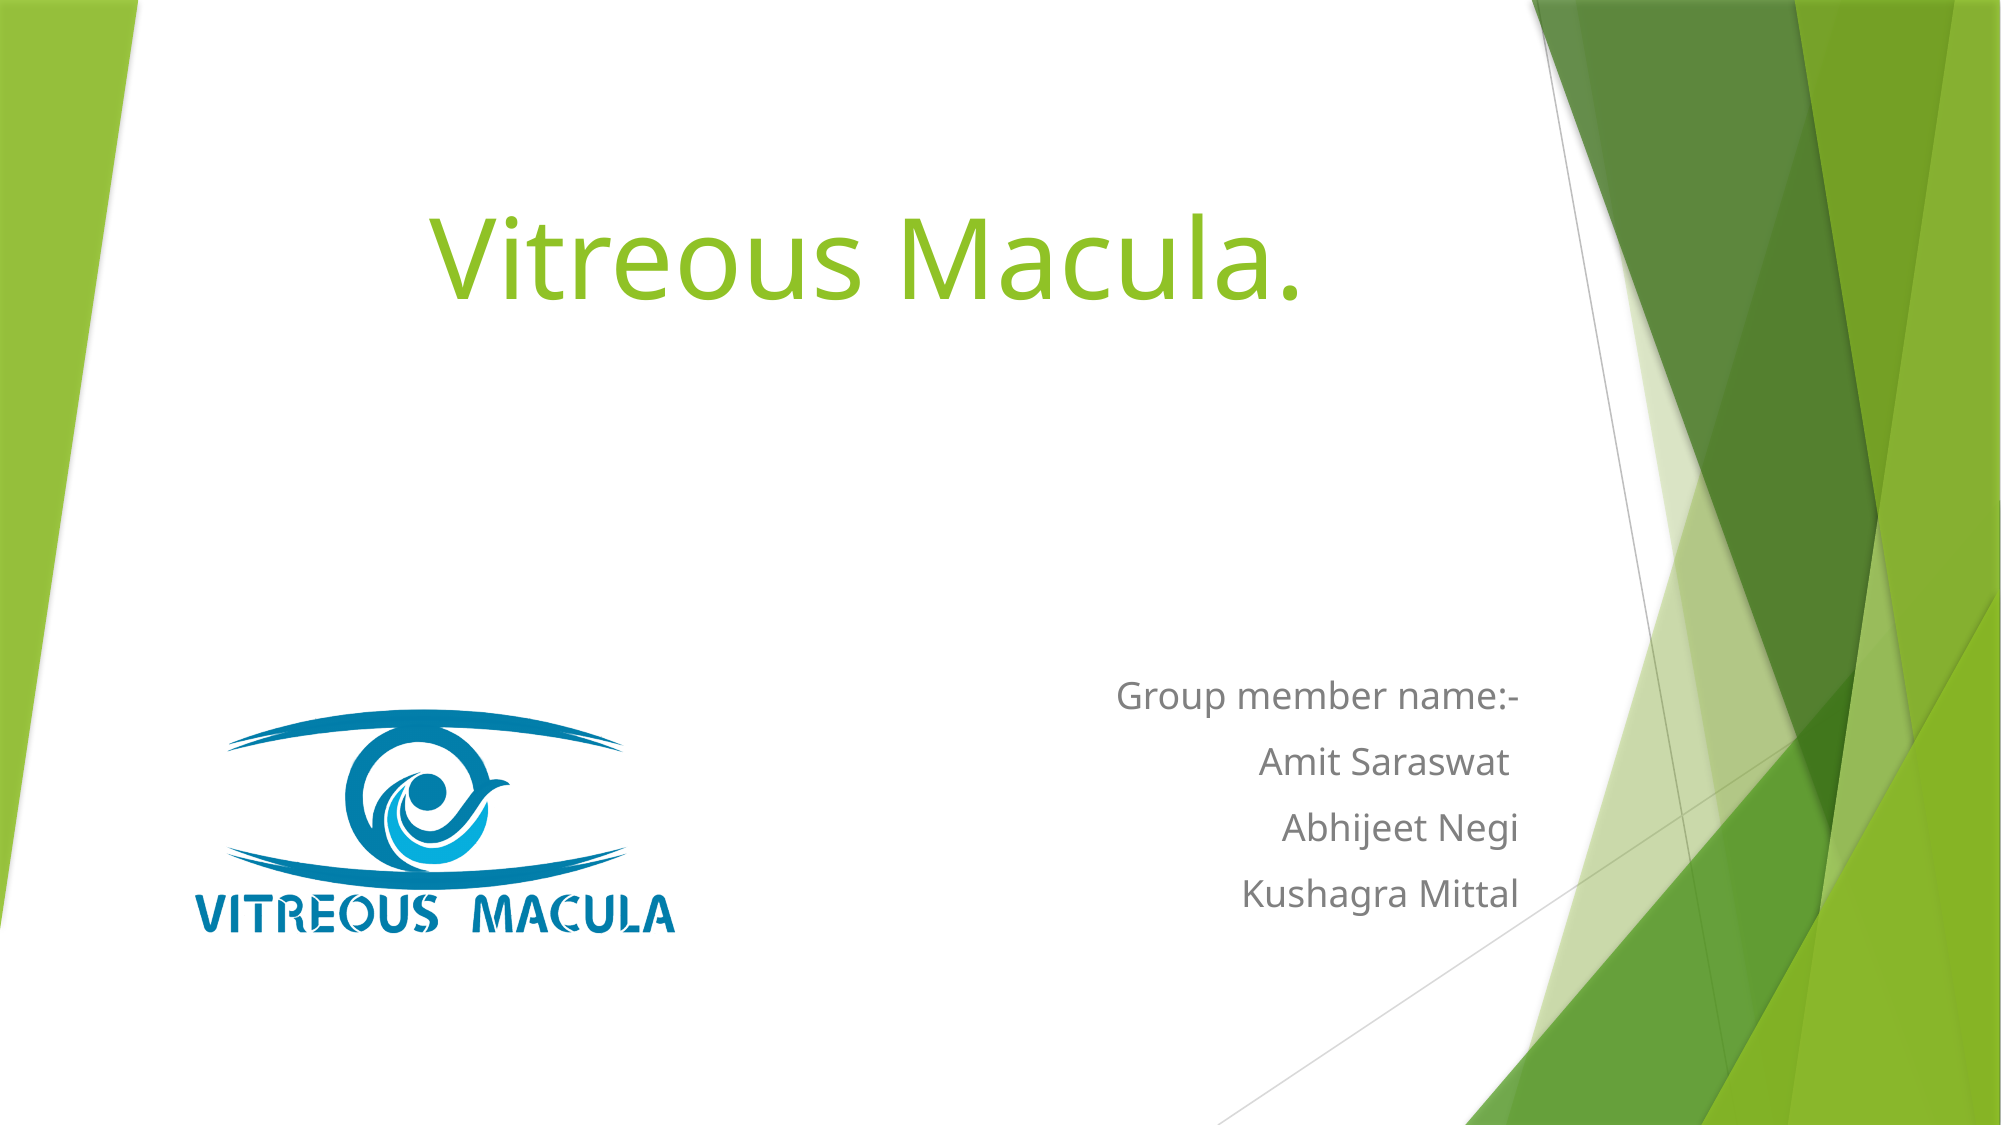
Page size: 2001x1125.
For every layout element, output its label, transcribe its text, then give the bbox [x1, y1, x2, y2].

picture [171, 663, 709, 952]
subtitle Group member name:- Amit Saraswat Abhijeet Negi Kushagra Mittal [247, 664, 1535, 1038]
title Vitreous Macula. [230, 60, 1505, 331]
